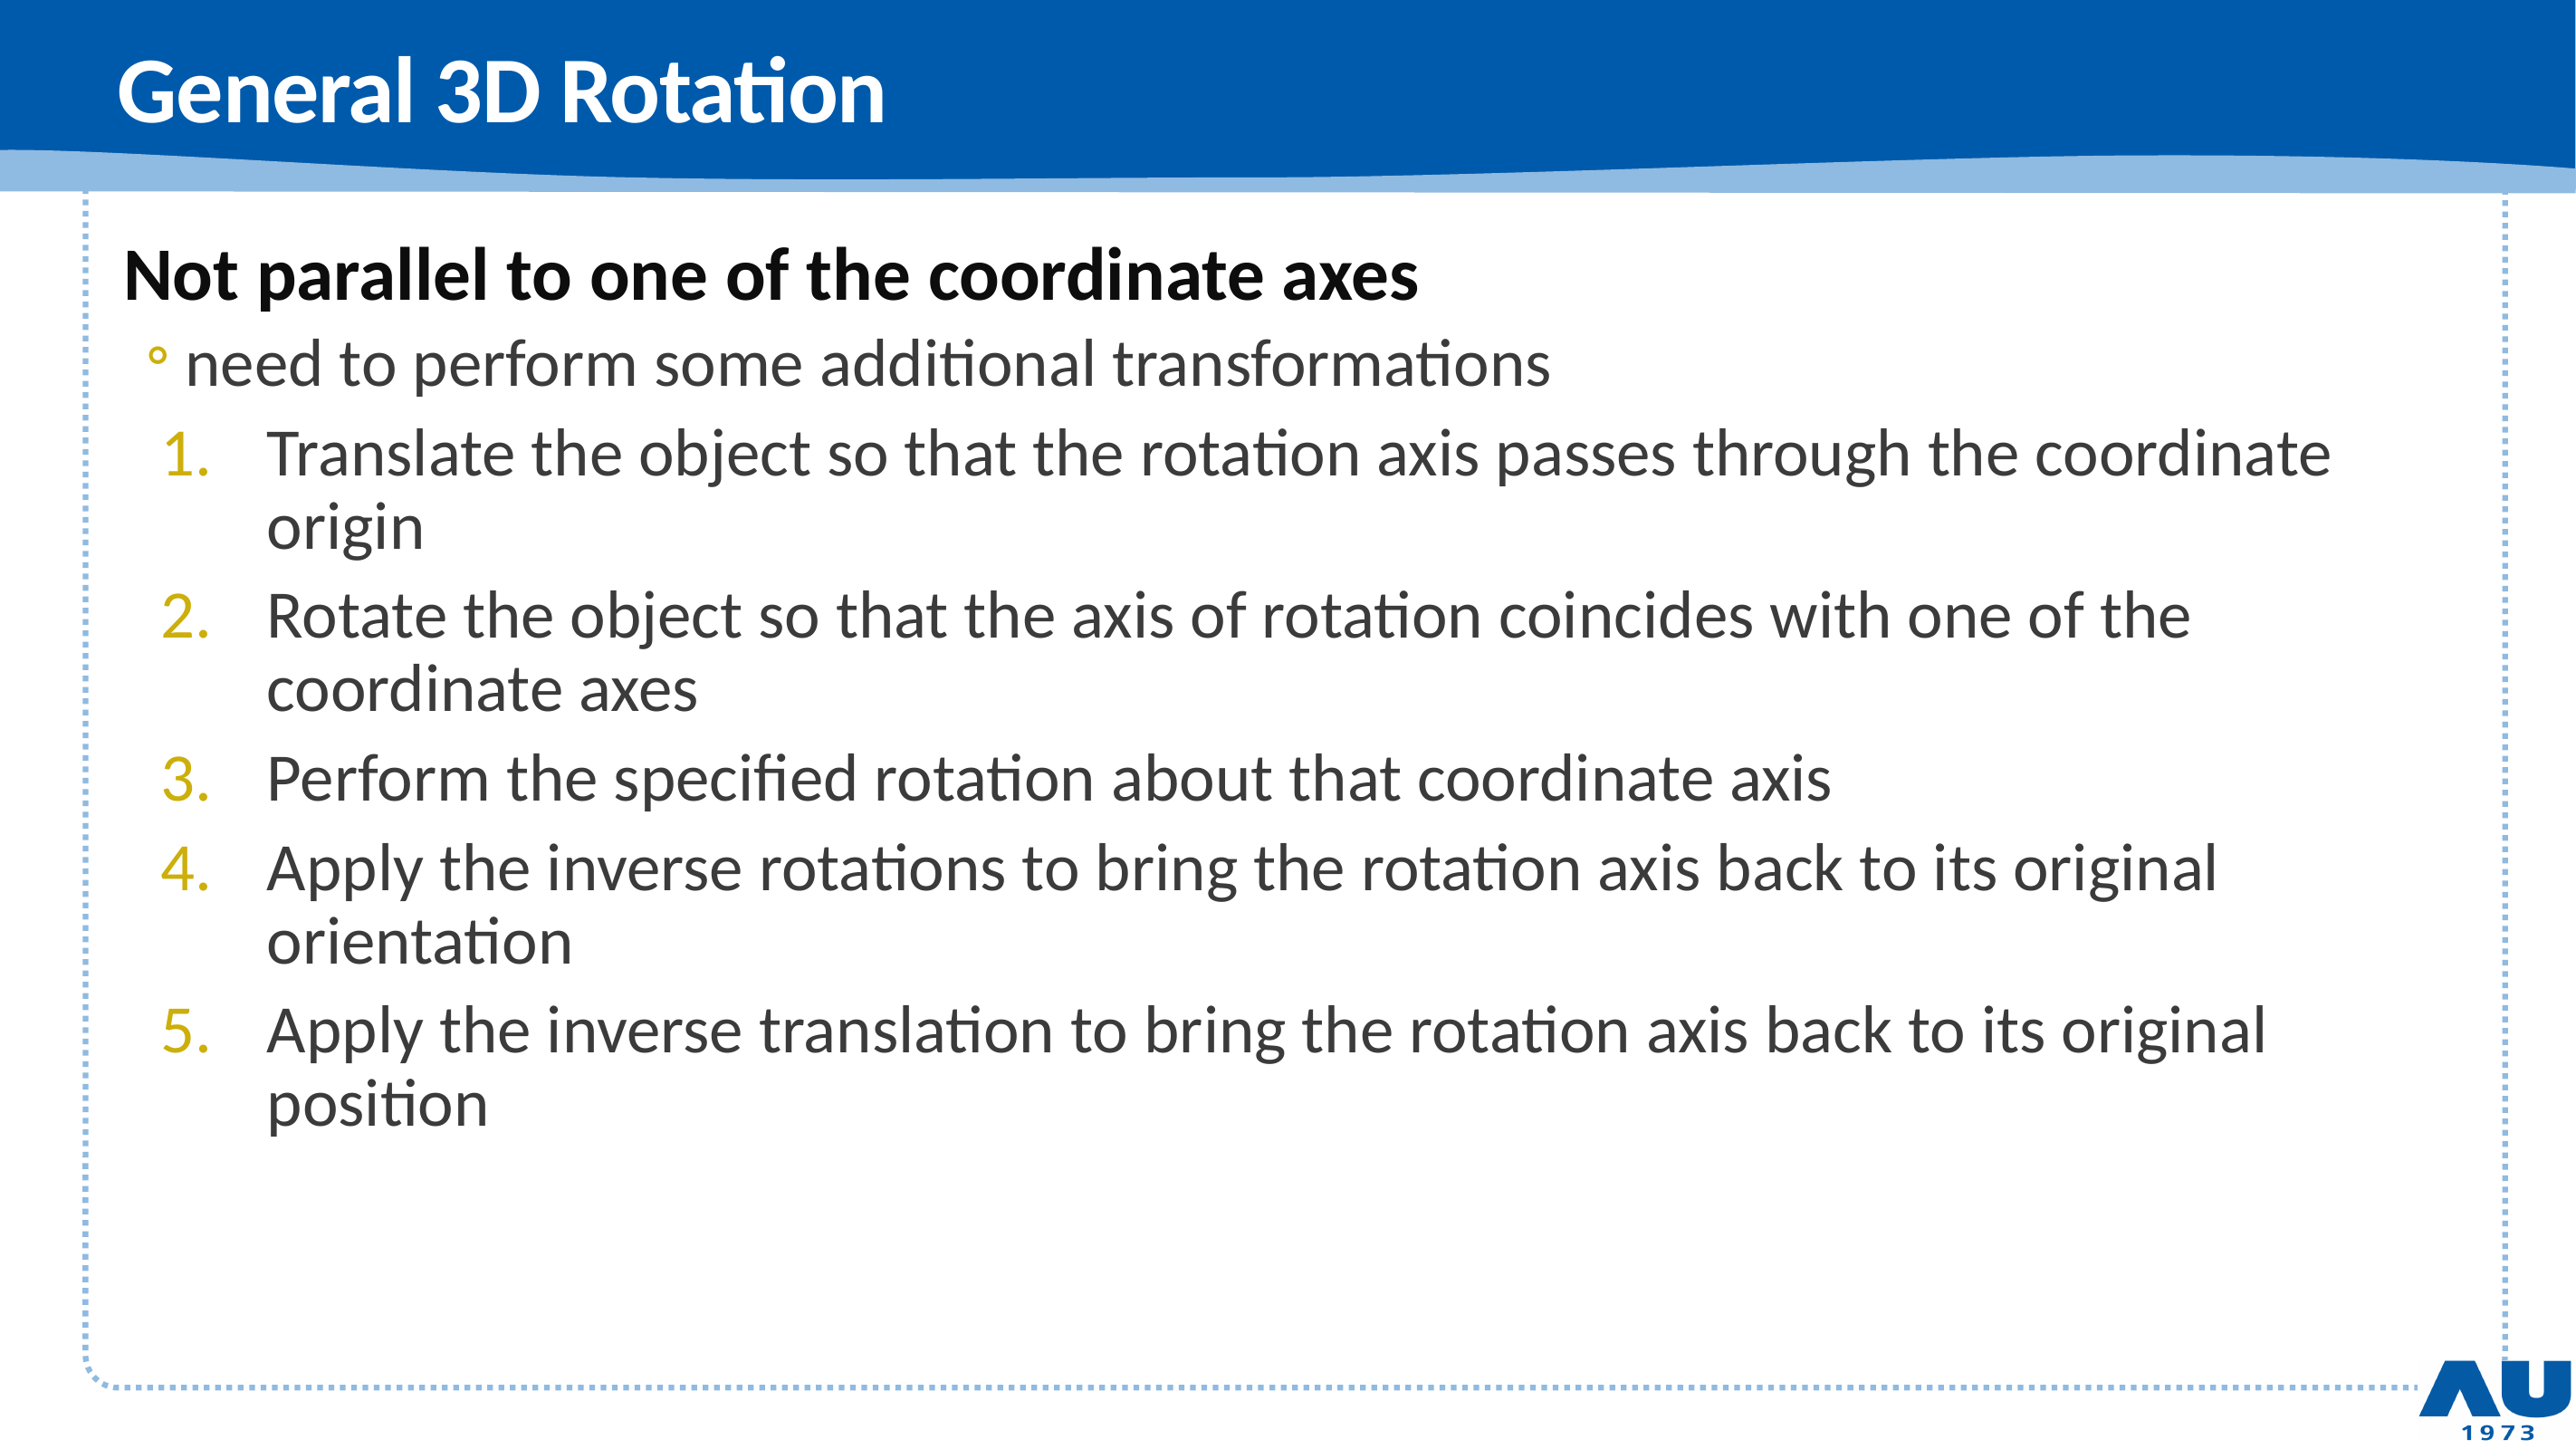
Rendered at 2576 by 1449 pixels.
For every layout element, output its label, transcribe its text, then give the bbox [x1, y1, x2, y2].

picture [2418, 1360, 2571, 1441]
list Not parallel to one of the coordinate axes need to perform some additional transformations Translate the object so that the rotation axis passes through the coordinate origin Rotate the object so that the axis of rotation coincides with one of the coordinate axes Perform the specified rotation about that coordinate axis Apply the inverse rotations to bring the rotation axis back to its original orientation Apply the inverse translation to bring the rotation axis back to its original position [103, 228, 2486, 1388]
title General 3D Rotation [103, 18, 2486, 169]
